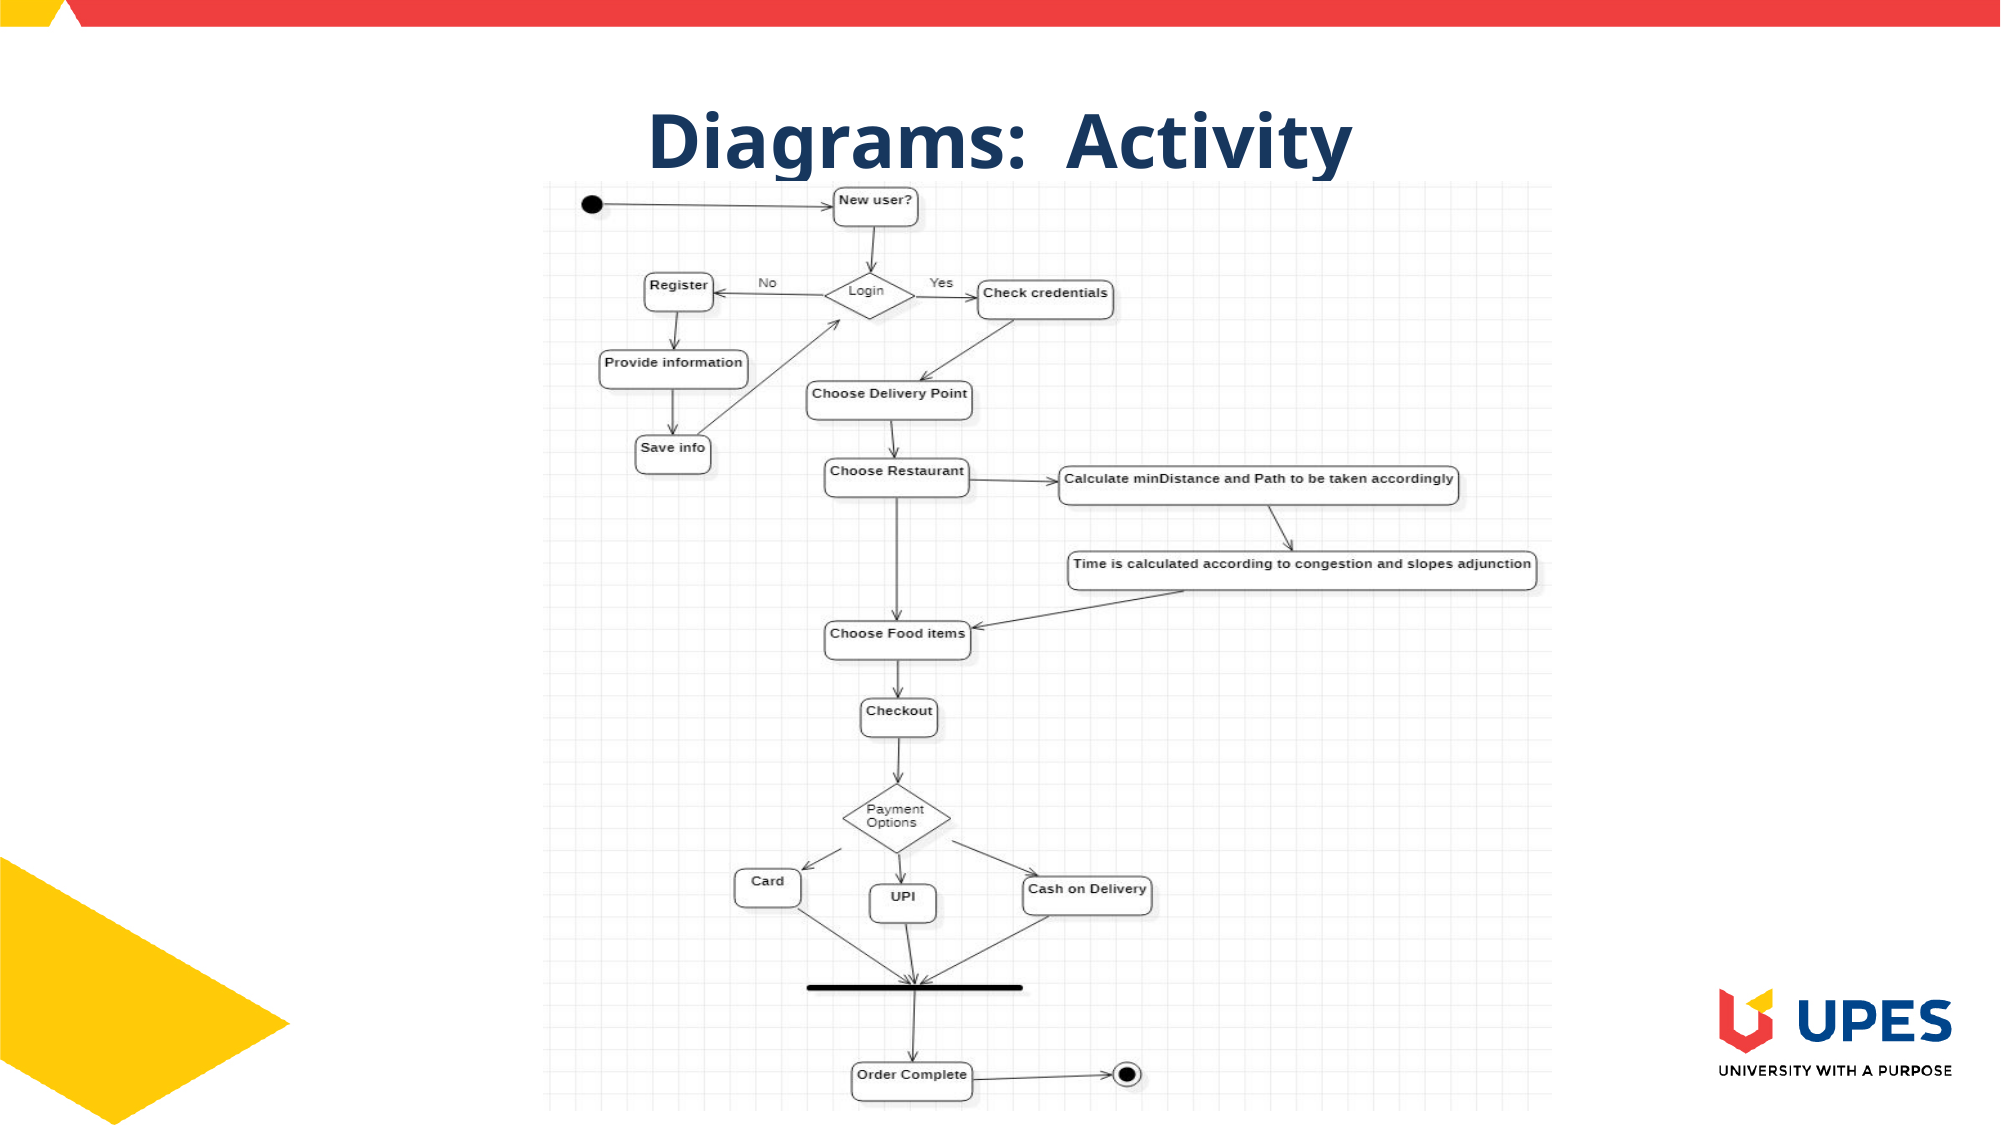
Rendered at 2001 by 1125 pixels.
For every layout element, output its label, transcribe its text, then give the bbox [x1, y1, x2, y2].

title Diagrams: Activity [99, 44, 1900, 233]
picture [0, 0, 2001, 1125]
